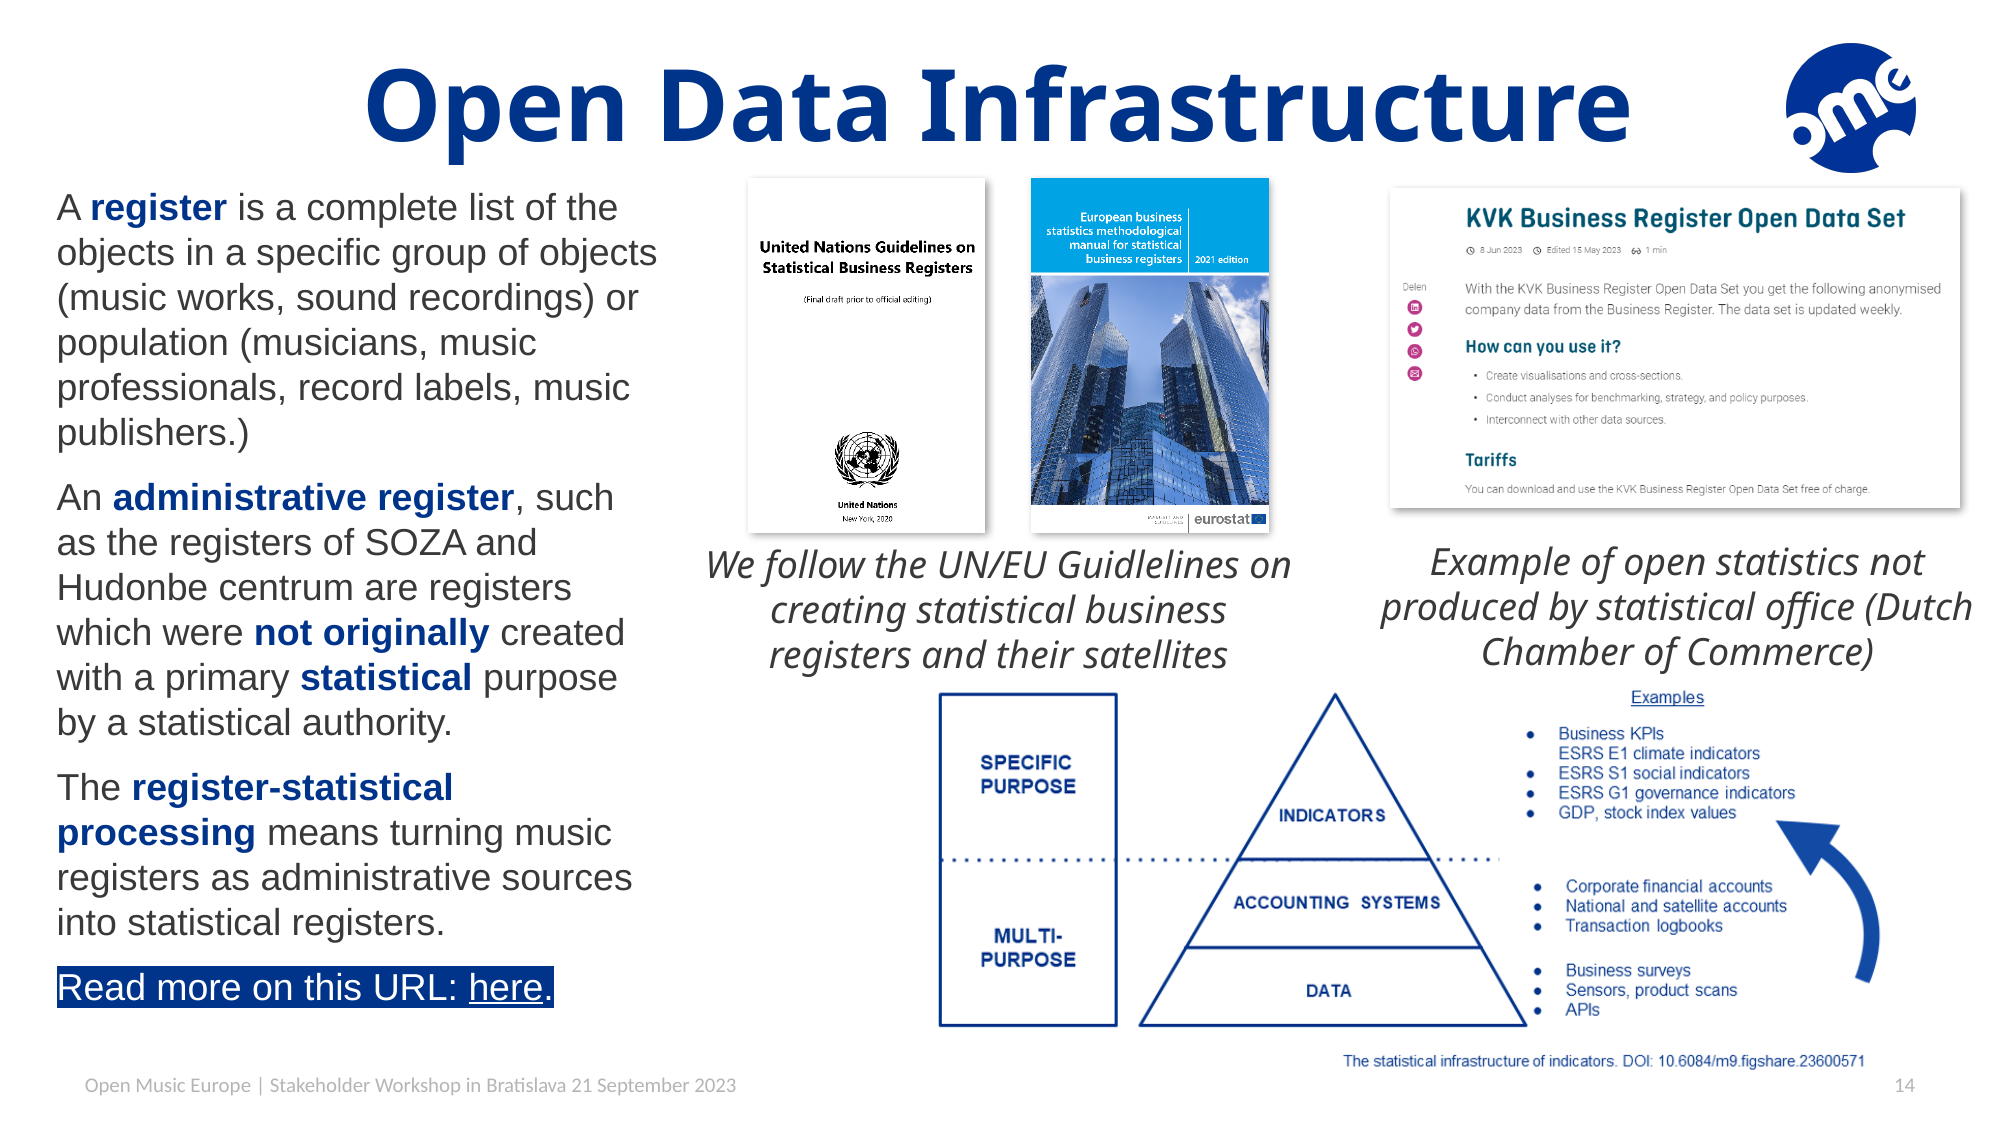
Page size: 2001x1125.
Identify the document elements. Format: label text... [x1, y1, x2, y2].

slide_number 14 [1904, 1065, 1931, 1103]
picture [1390, 188, 1960, 508]
picture [748, 178, 985, 533]
title Open Data Infrastructure [30, 43, 1968, 176]
footer Open Music Europe | Stakeholder Workshop in Bratislava 21 September 2023 [676, 1065, 916, 1103]
text_box A register is a complete list of the objects in a specific group of objects (music works, sound recordings) or population (musicians, music professionals, record labels, music publishers.) An administrative register, such as the registers of SOZA and Hudonbe centrum are registers which were not originally created with a primary statistical purpose by a statistical authority. The register-statistical processing means turning music registers as administrative sources into statistical registers. Read more on this URL: here. [41, 175, 676, 1105]
text_box We follow the UN/EU Guidlelines on creating statistical business registers and their satellites [688, 533, 1310, 684]
picture [1031, 273, 1269, 533]
picture [916, 615, 1904, 1110]
text_box Example of open statistics not produced by statistical office (Dutch Chamber of Commerce) [1348, 530, 2000, 681]
